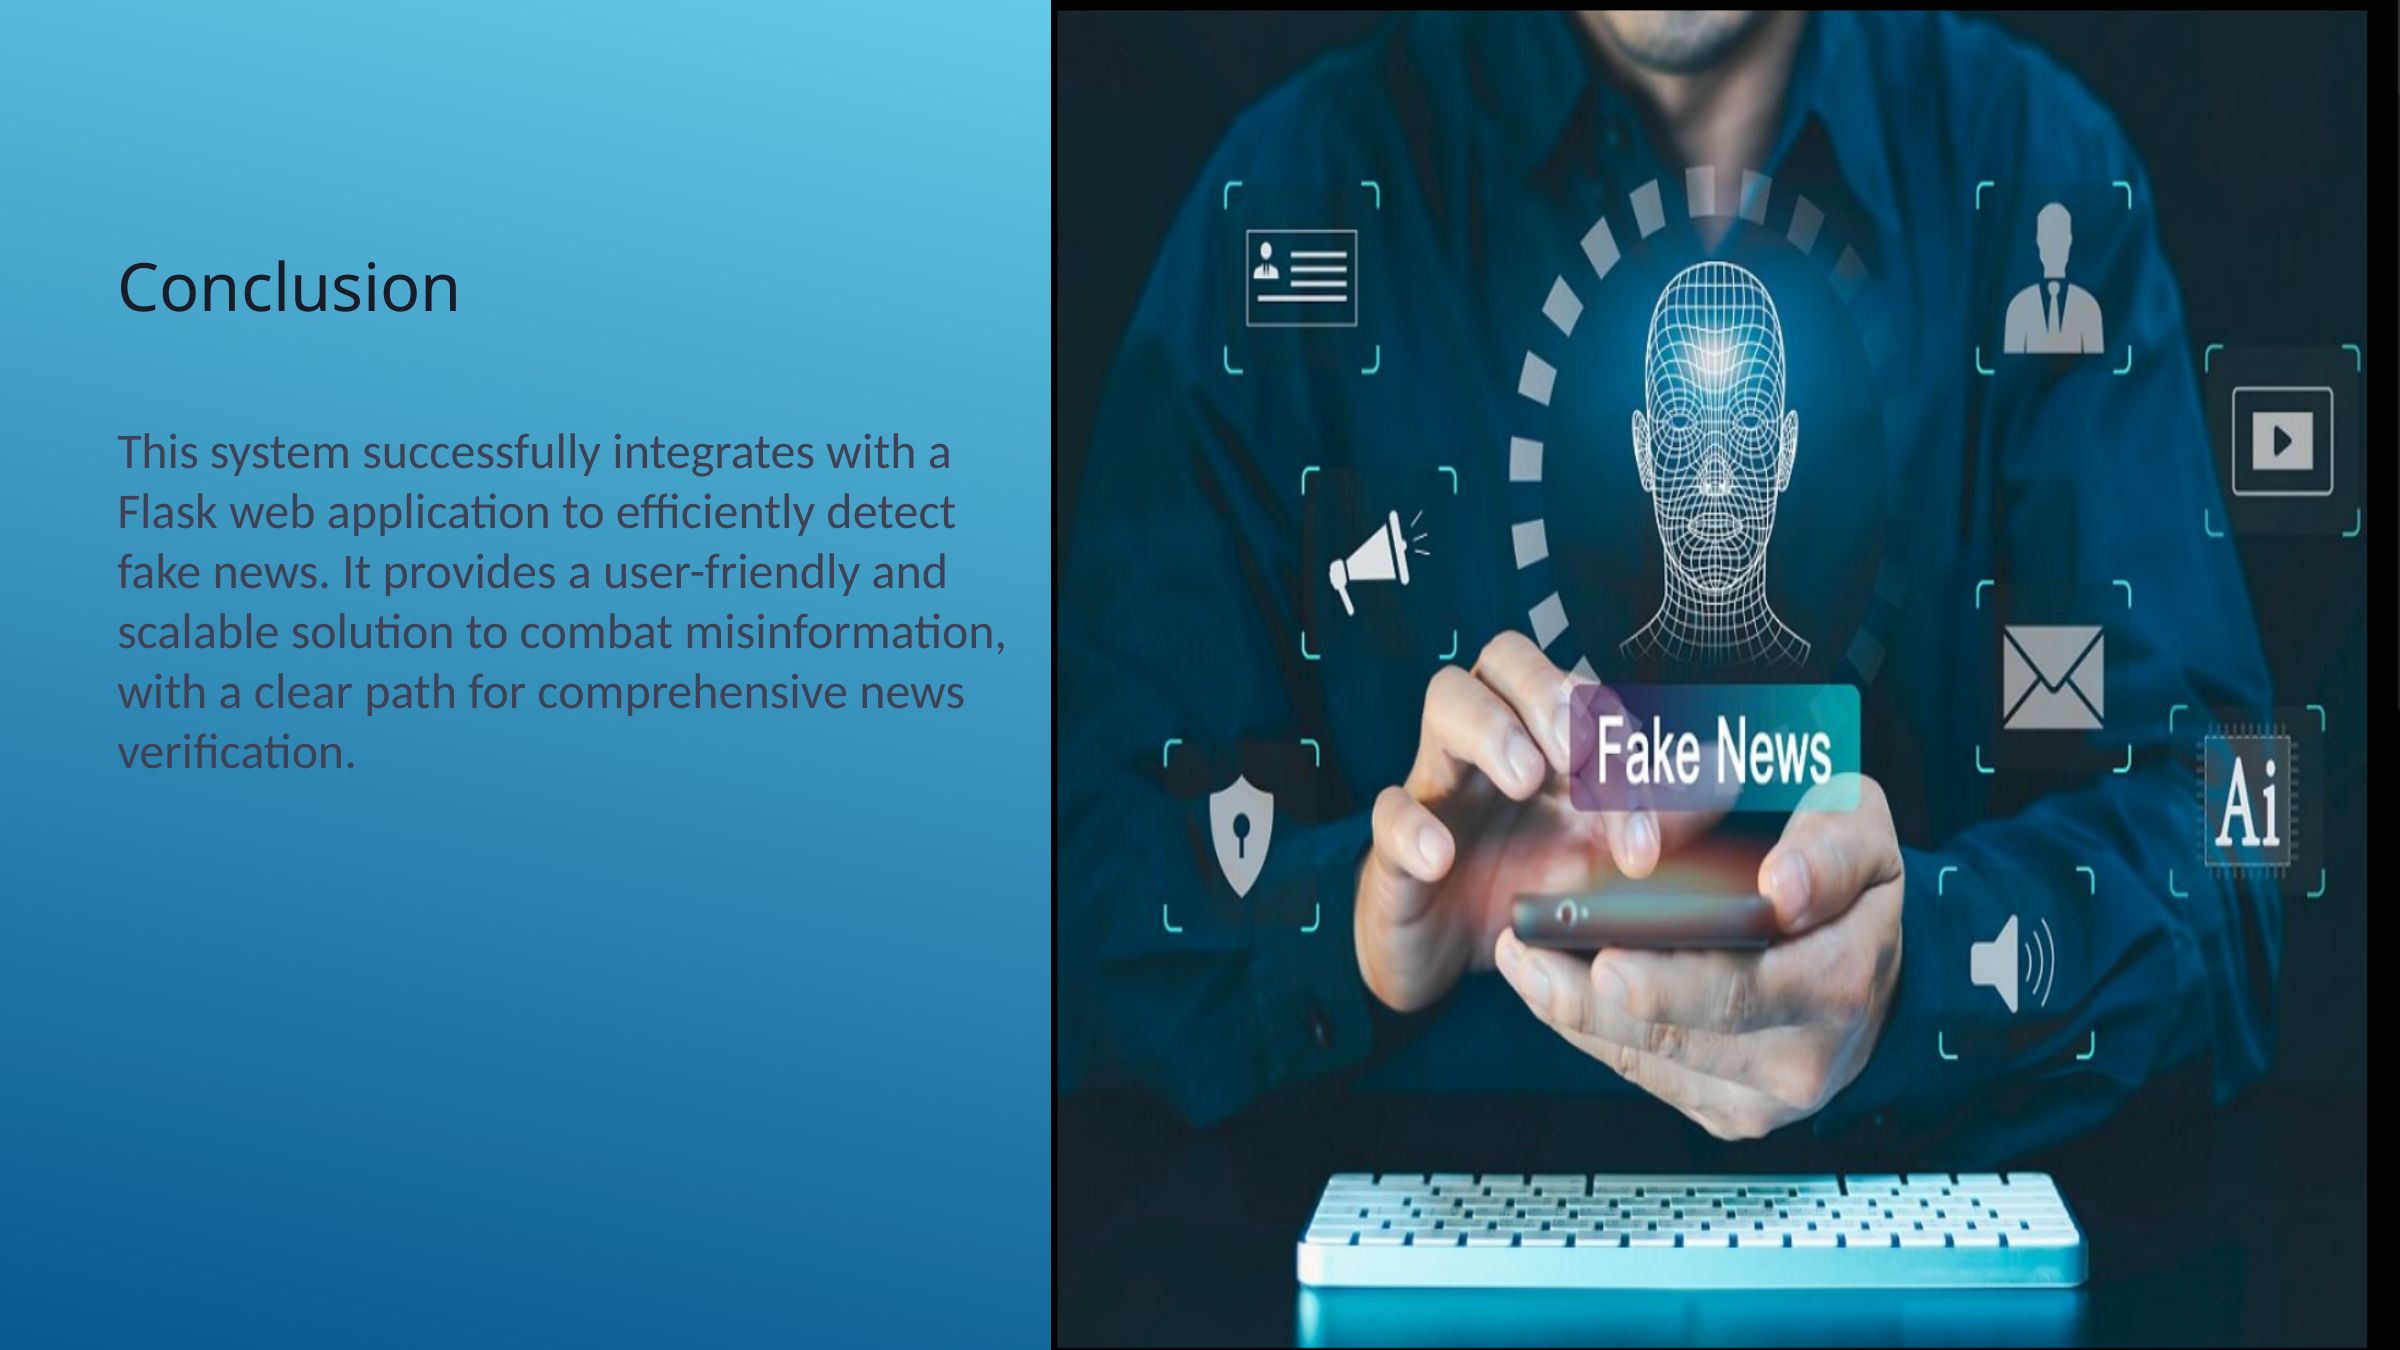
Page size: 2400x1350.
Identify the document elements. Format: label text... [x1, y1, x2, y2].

picture [1051, 0, 2400, 1350]
text_box This system successfully integrates with a Flask web application to efficiently detect fake news. It provides a user-friendly and scalable solution to combat misinformation, with a clear path for comprehensive news verification. [102, 411, 1050, 847]
text_box Conclusion [102, 237, 1051, 333]
